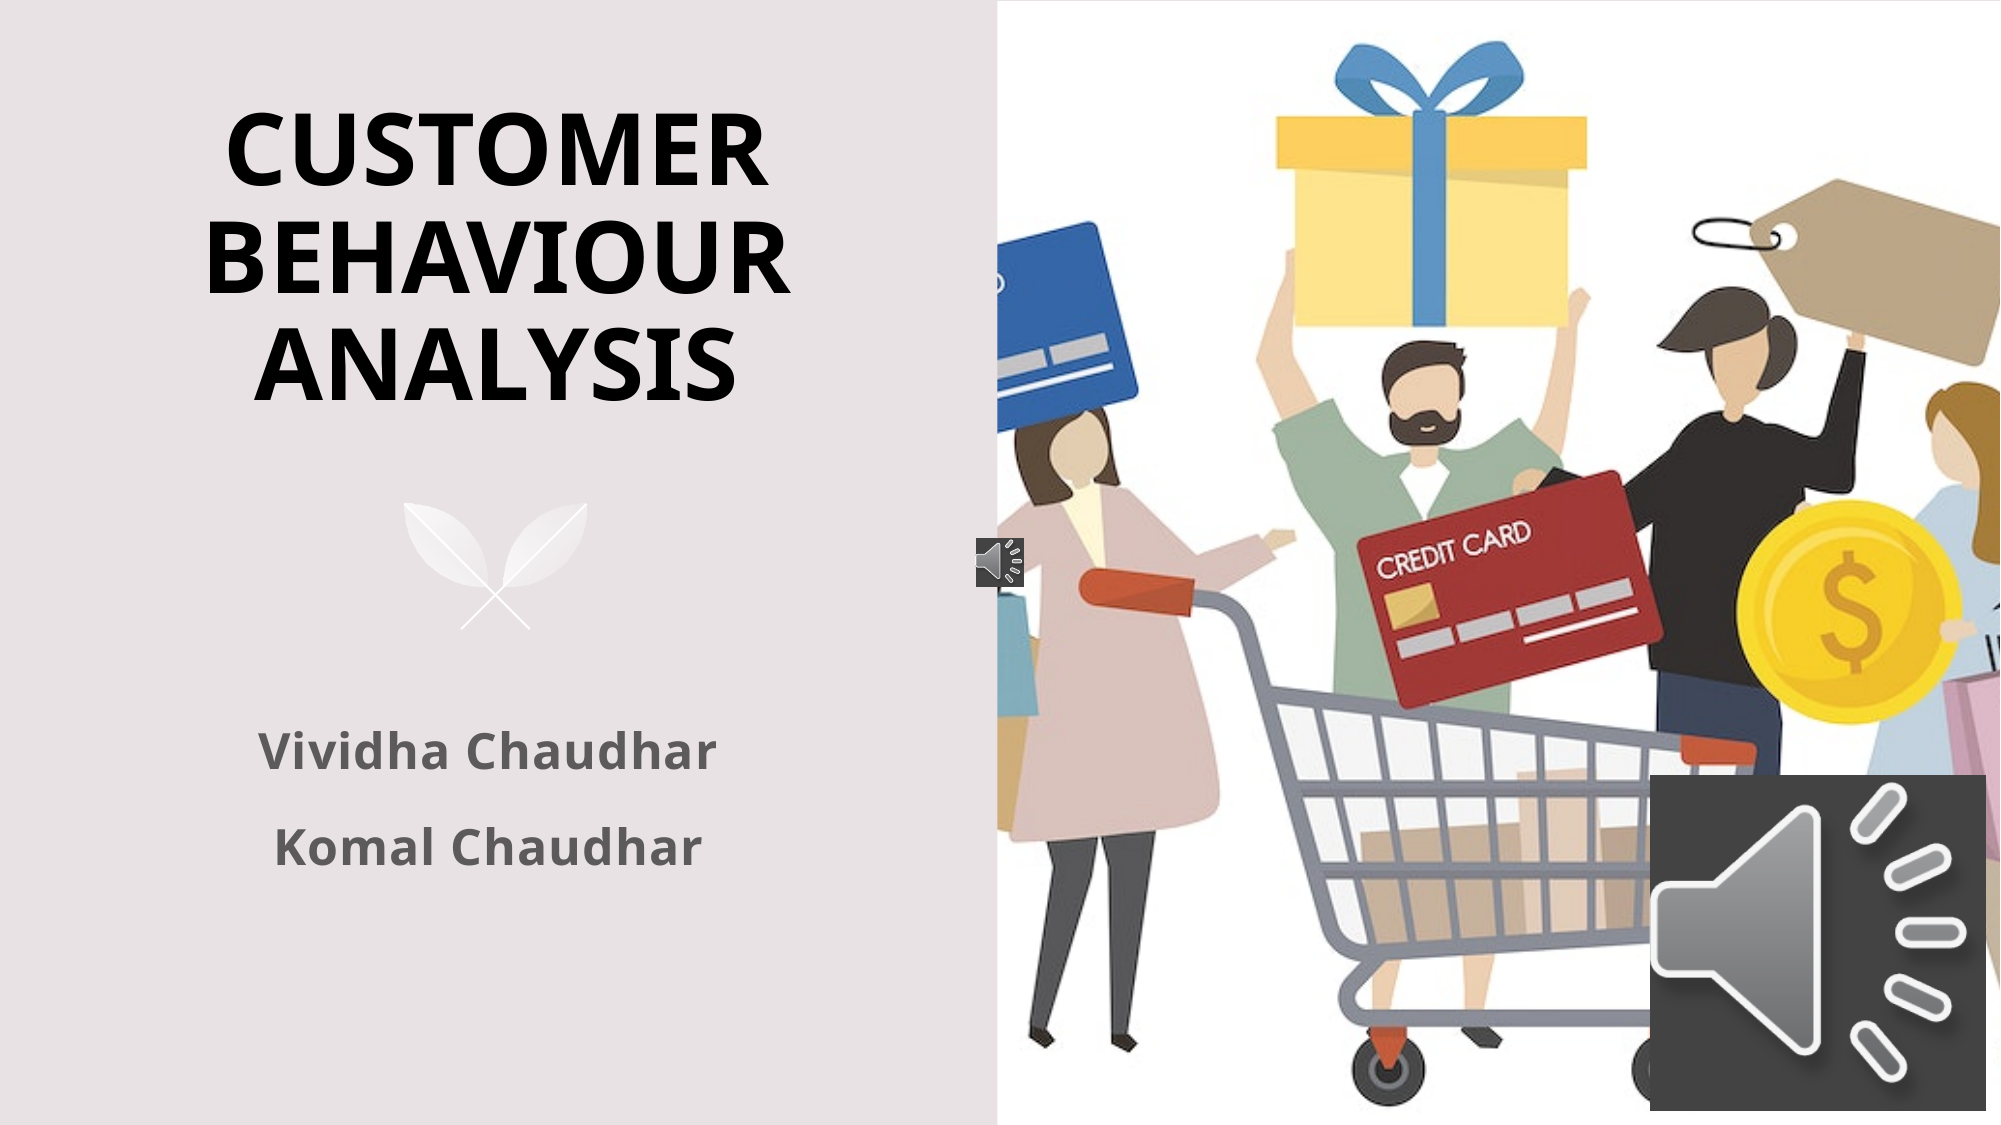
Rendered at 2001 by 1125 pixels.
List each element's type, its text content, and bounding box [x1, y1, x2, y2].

title CUSTOMER BEHAVIOUR ANALYSIS [162, 64, 831, 431]
picture [974, 0, 2000, 1125]
text_box [0, 0, 997, 1125]
subtitle Vividha Chaudhari Komal Chaudhari [162, 696, 831, 1037]
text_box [314, 465, 679, 660]
